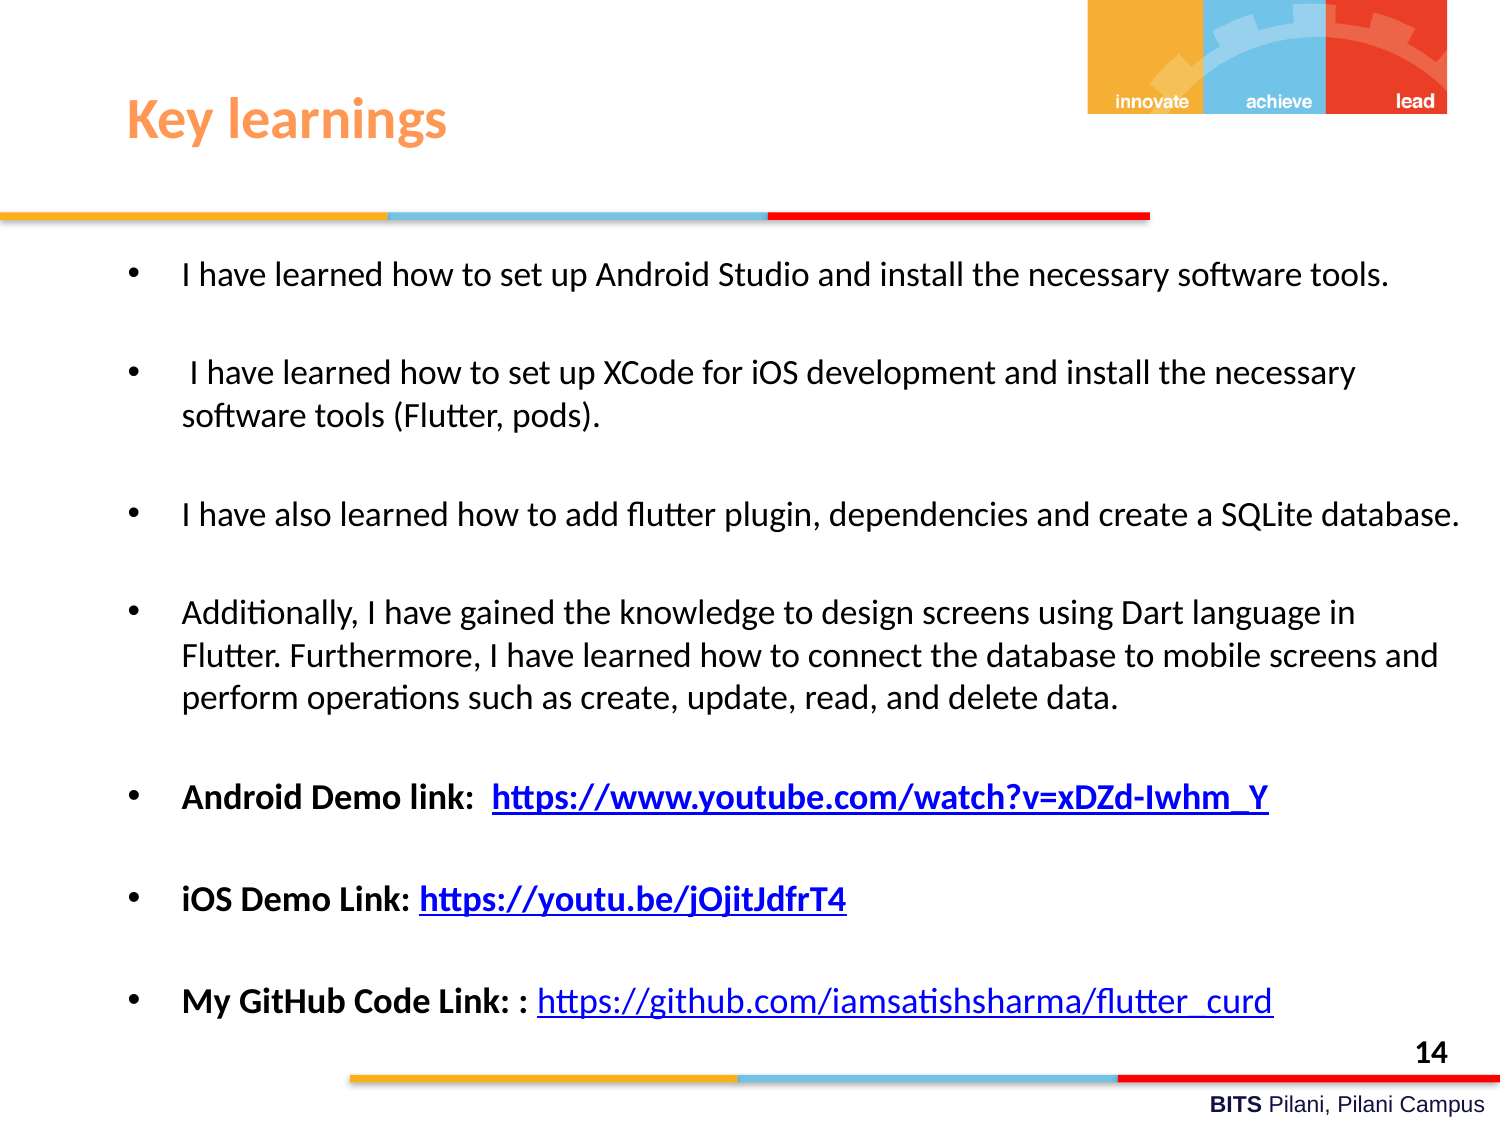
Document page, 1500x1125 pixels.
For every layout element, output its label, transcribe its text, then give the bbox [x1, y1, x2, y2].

picture [1087, 0, 1448, 114]
title Key learnings [112, 45, 1069, 185]
list I have learned how to set up Android Studio and install the necessary software tools. I have learned how to set up XCode for iOS development and install the necessary software tools (Flutter, pods). I have also learned how to add flutter plugin, dependencies and create a SQLite database. Additionally, I have gained the knowledge to design screens using Dart language in Flutter. Furthermore, I have learned how to connect the database to mobile screens and perform operations such as create, update, read, and delete data. Android Demo link: https://www.youtube.com/watch?v=xDZd-Iwhm_Y iOS Demo Link: https://youtu.be/jOjitJdfrT4 My GitHub Code Link: : https://github.com/iamsatishsharma/flutter_curd [112, 243, 1475, 1059]
slide_number 14 [1399, 1023, 1500, 1072]
